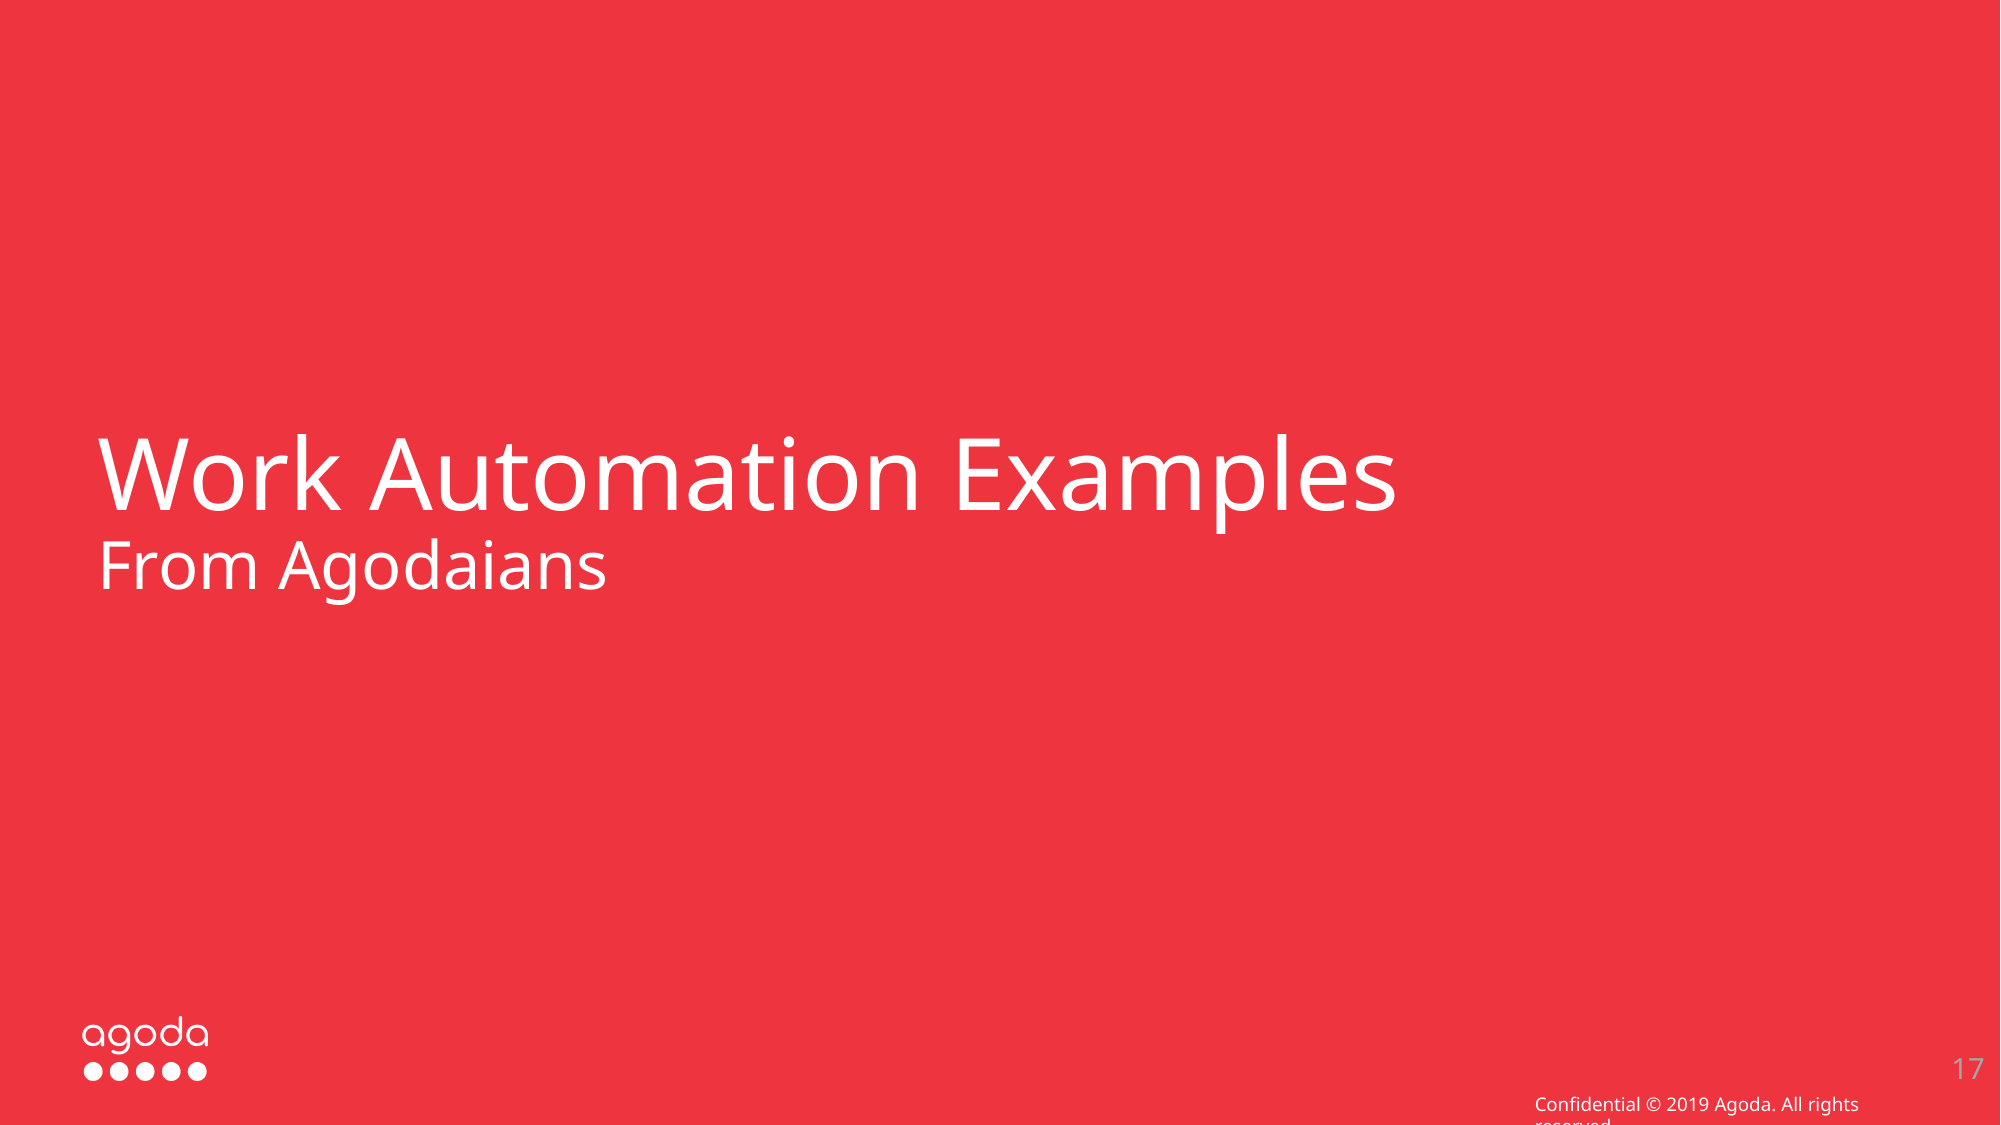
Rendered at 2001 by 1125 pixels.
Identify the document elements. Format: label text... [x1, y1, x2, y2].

title Work Automation Examples [82, 402, 1913, 514]
subtitle From Agodaians [82, 514, 1913, 725]
slide_number 17 [1915, 1049, 2000, 1092]
